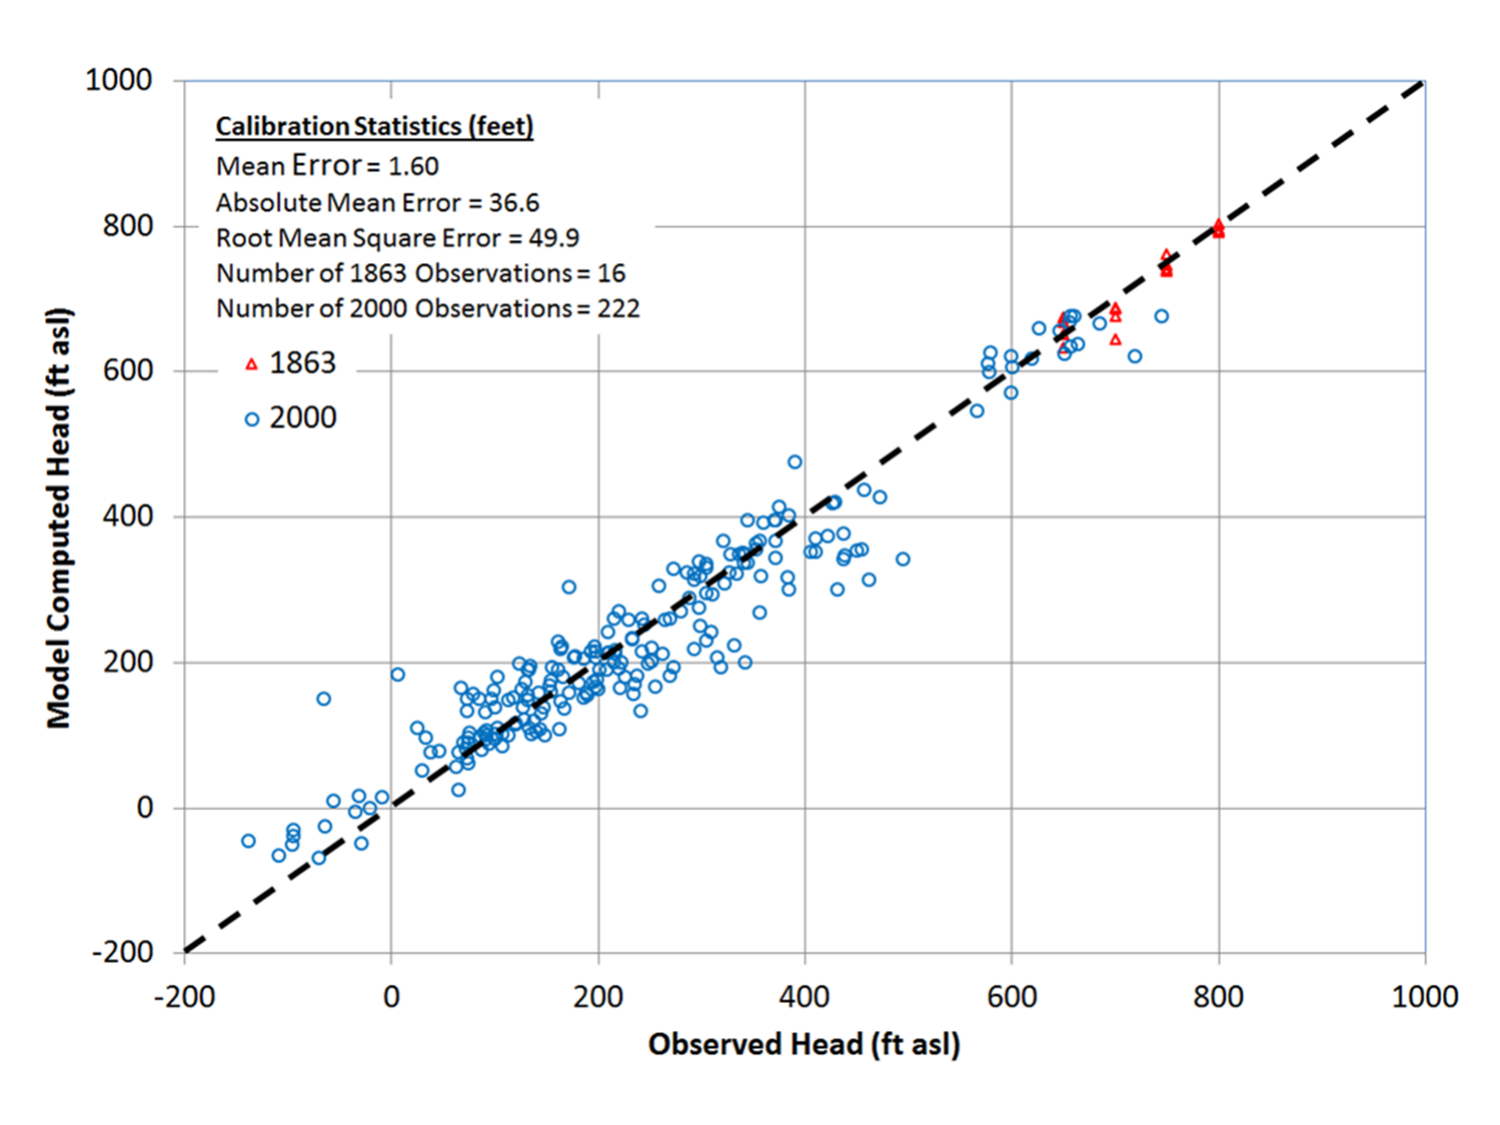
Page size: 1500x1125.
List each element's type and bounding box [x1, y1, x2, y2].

picture [31, 62, 1469, 1063]
